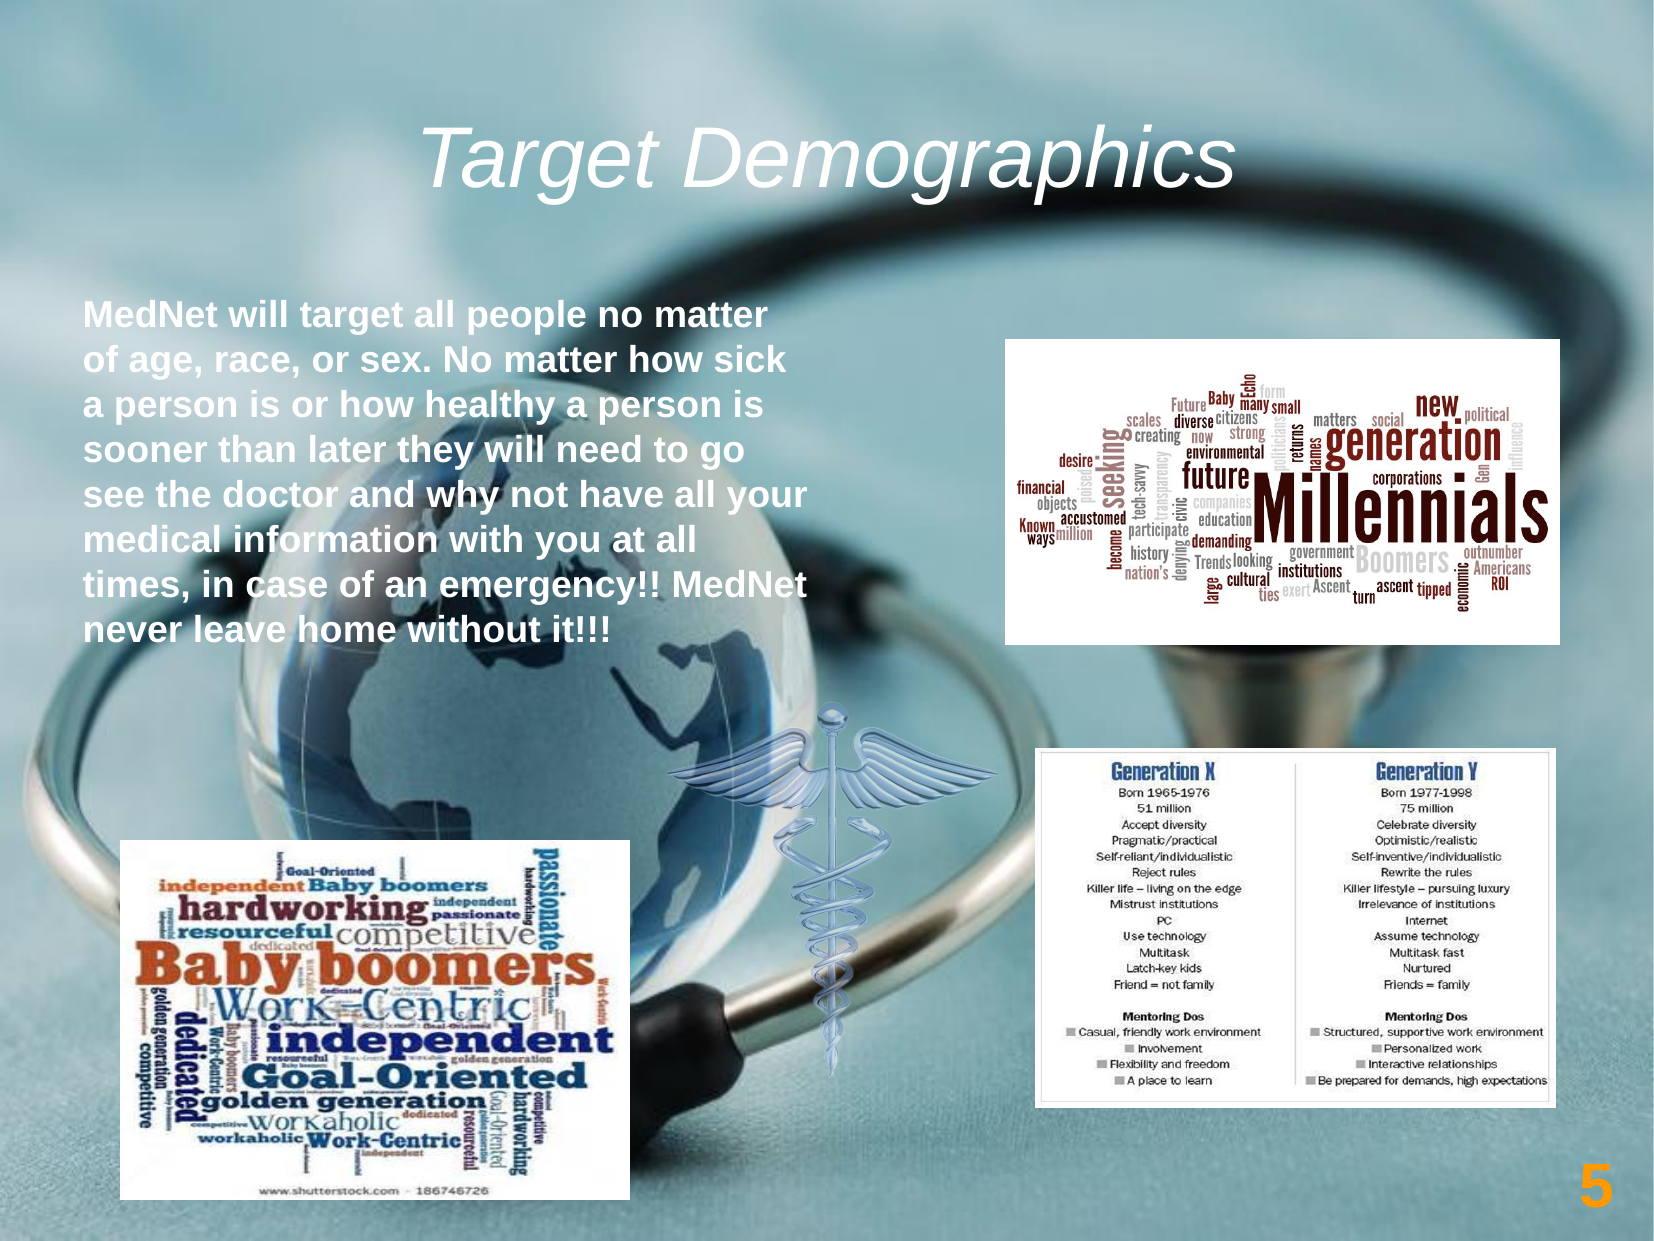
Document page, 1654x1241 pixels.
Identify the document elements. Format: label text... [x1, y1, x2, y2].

text_box Target Demographics [82, 49, 1571, 257]
text_box MedNet will target all people no matter of age, race, or sex. No matter how sick a person is or how healthy a person is sooner than later they will need to go see the doctor and why not have all your medical information with you at all times, in case of an emergency!! MedNet never leave home without it!!! [82, 290, 809, 681]
slide_number ‹#› [1547, 1145, 1647, 1241]
picture [0, 0, 1654, 1241]
